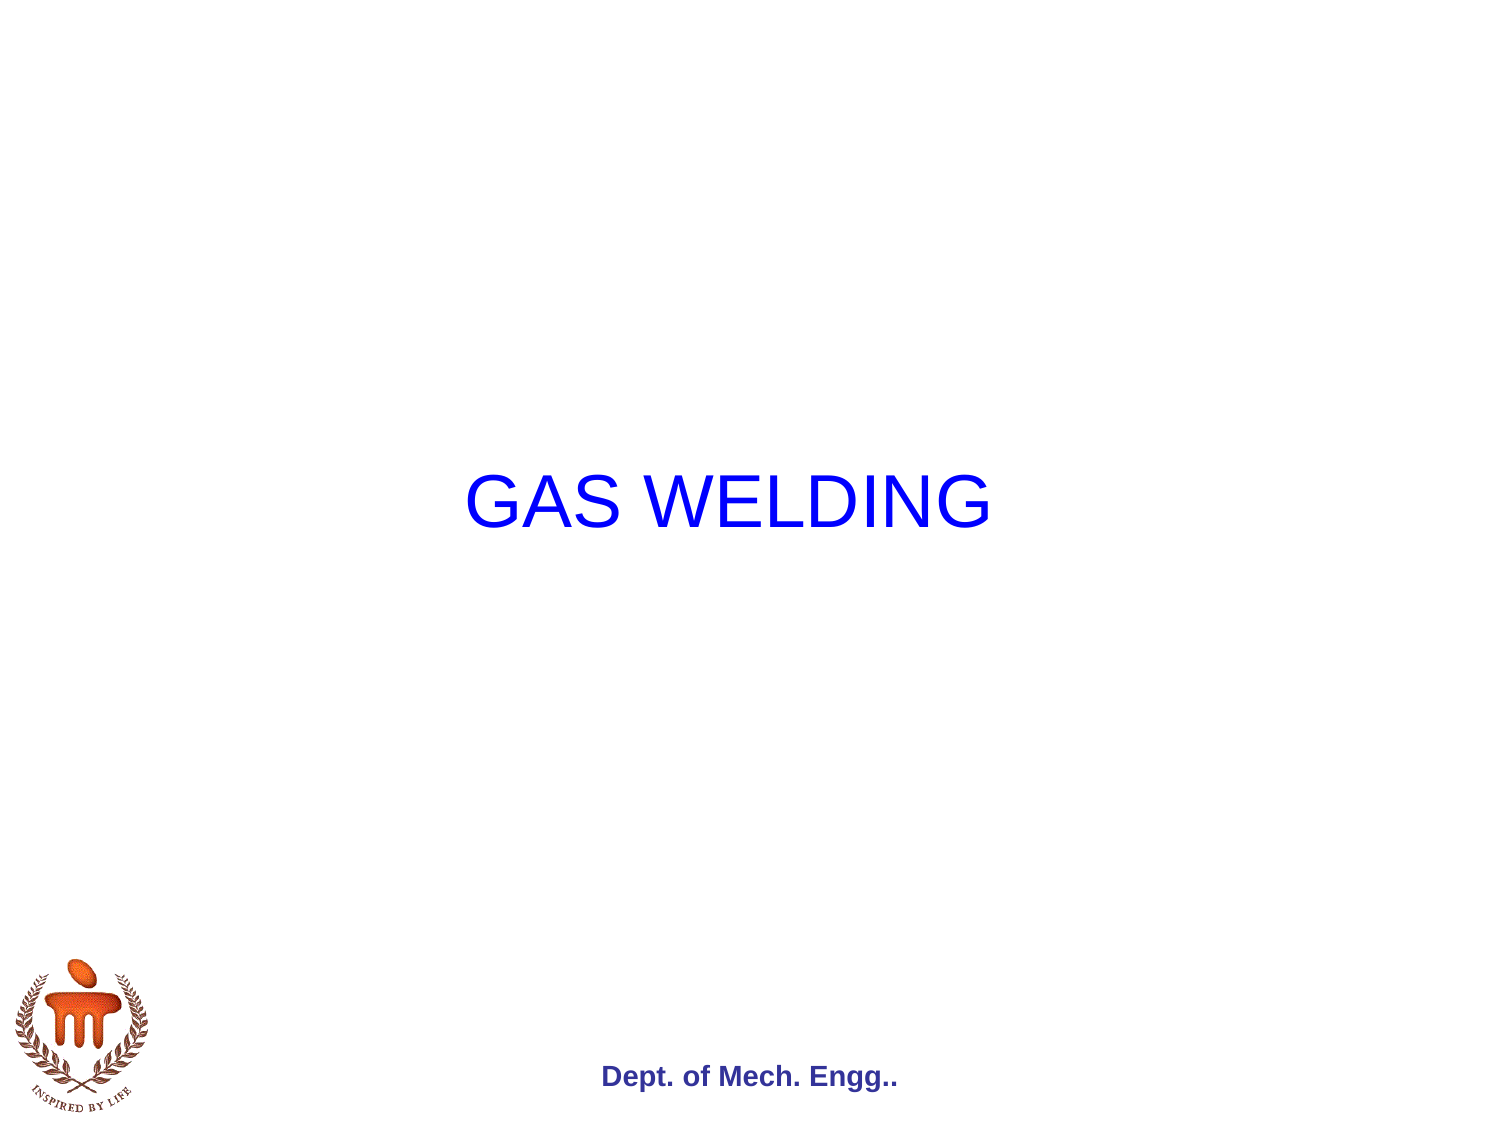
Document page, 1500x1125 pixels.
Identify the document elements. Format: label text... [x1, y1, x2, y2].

text_box GAS WELDING [449, 444, 1113, 550]
footer Dept. of Mech. Engg.. [512, 1049, 988, 1103]
picture [0, 952, 157, 1118]
